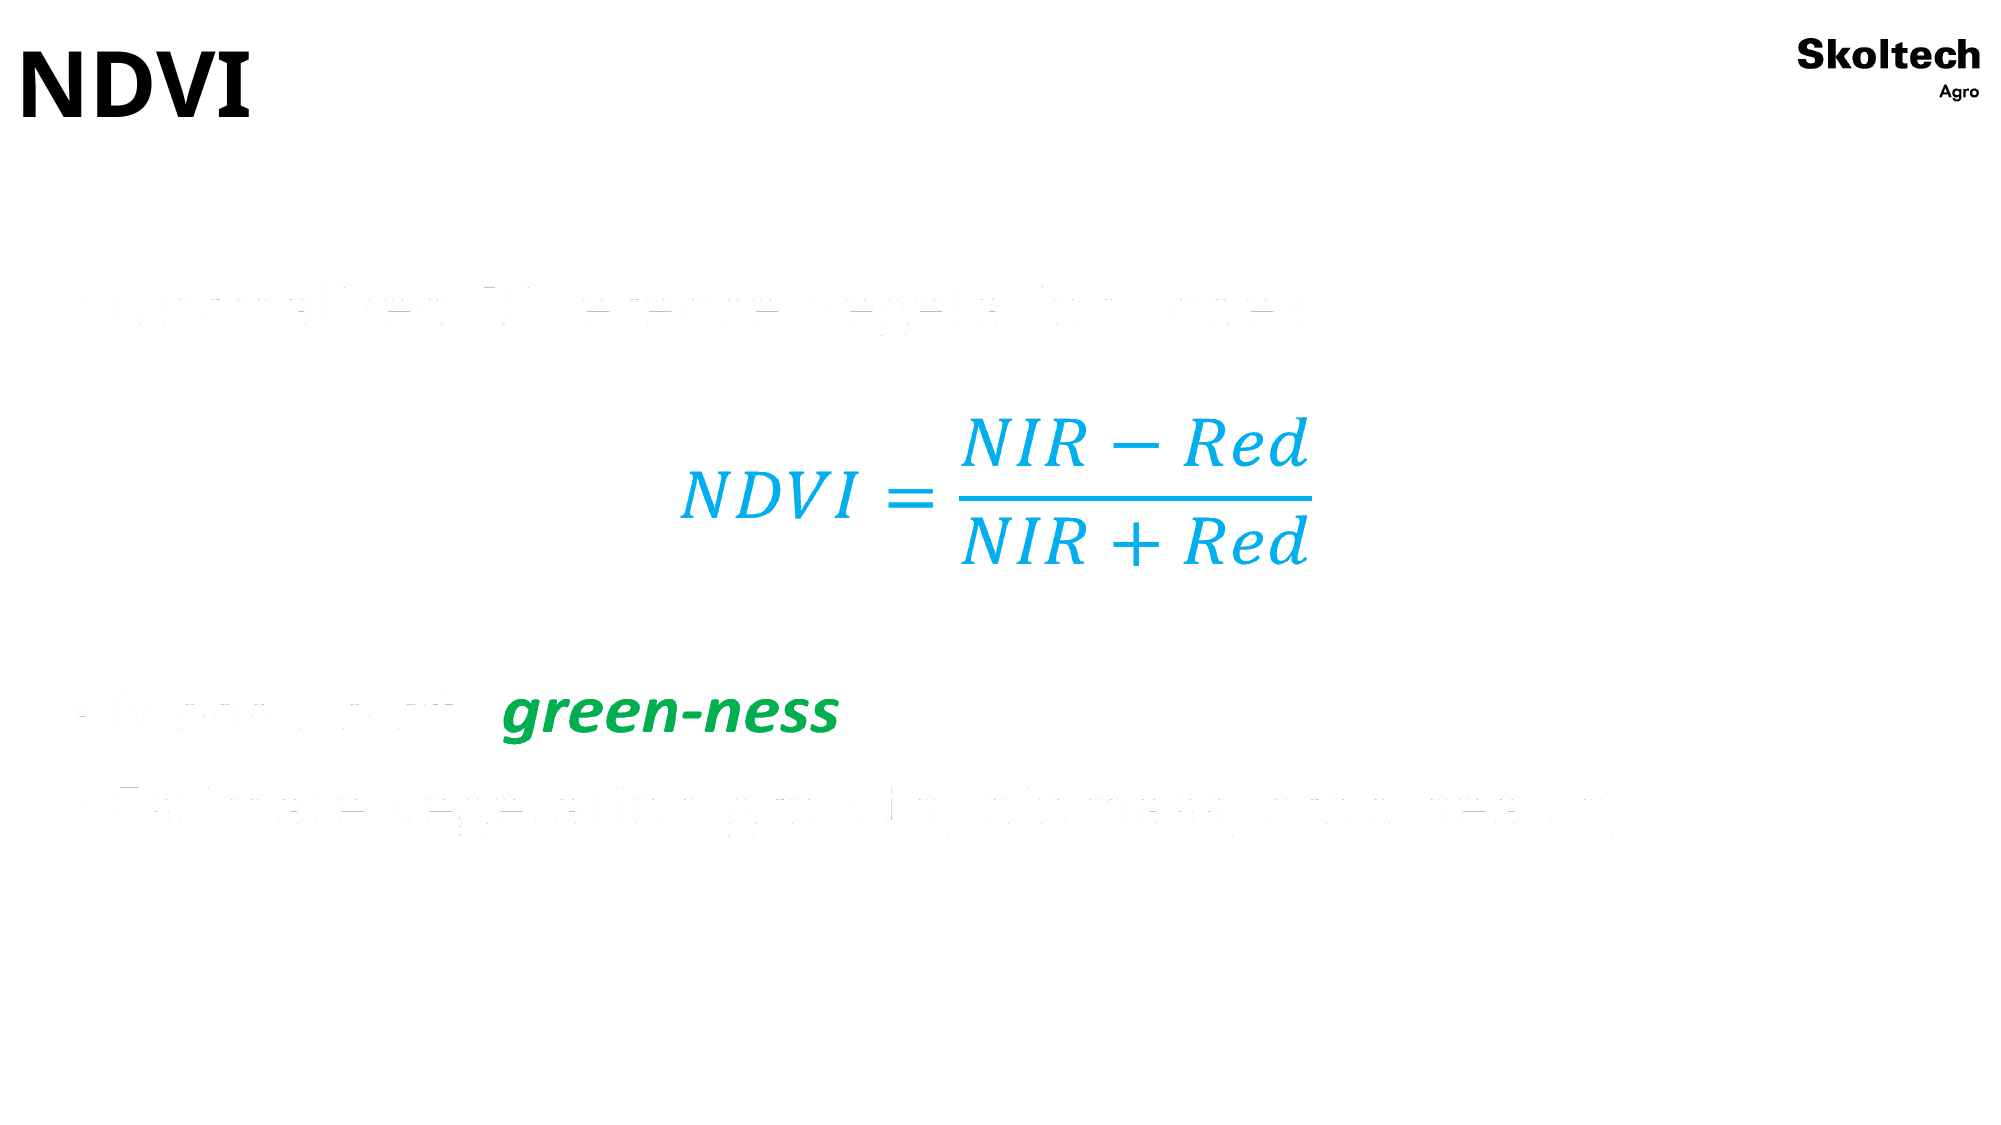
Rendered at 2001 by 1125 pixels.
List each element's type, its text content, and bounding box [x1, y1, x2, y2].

list [27, 240, 1973, 1014]
title NDVI [0, 0, 1946, 175]
picture [1946, 20, 1985, 116]
